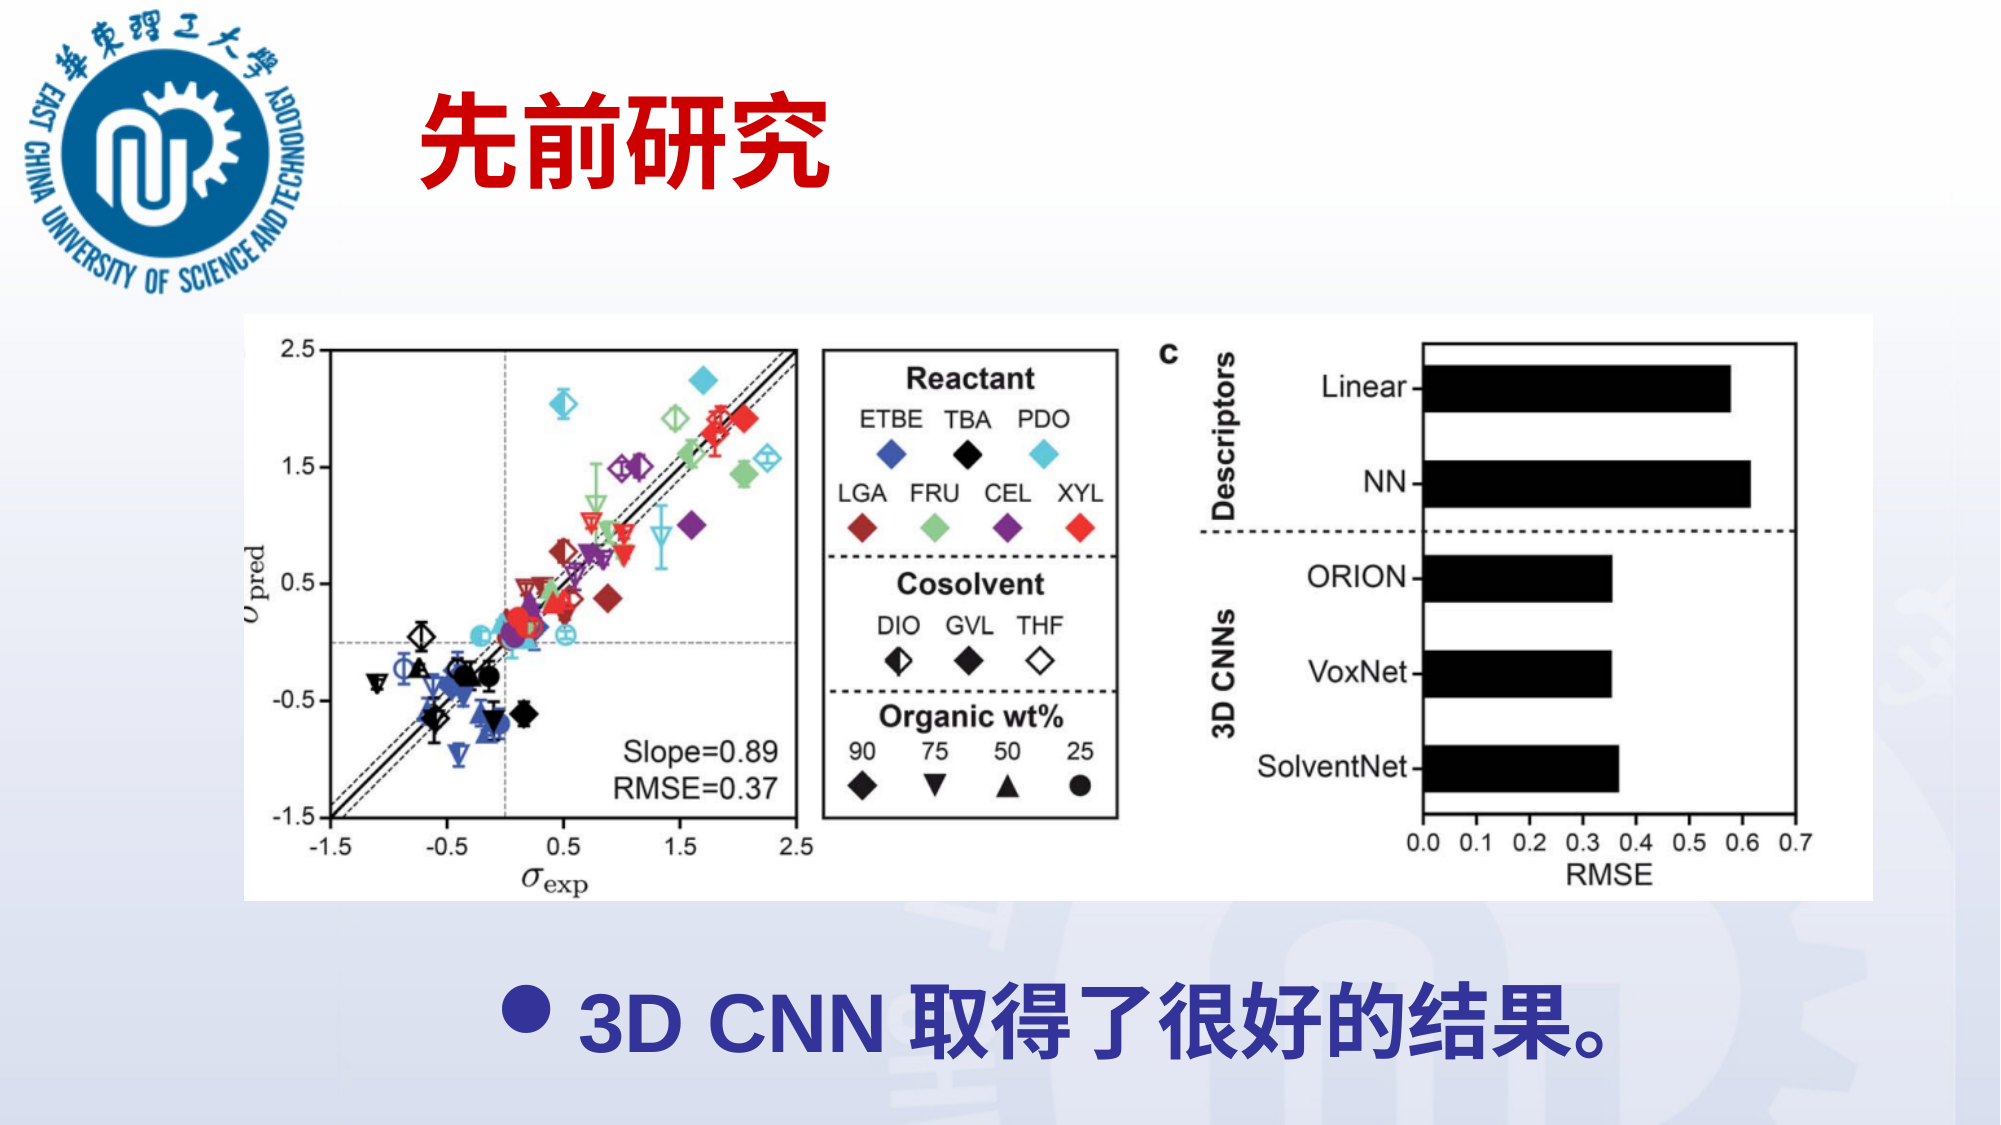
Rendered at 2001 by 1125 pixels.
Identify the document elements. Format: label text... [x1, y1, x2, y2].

list 3D CNN取得了很好的结果。 [479, 961, 2000, 1125]
picture [0, 0, 2001, 1125]
title 先前研究 [401, 44, 1901, 233]
